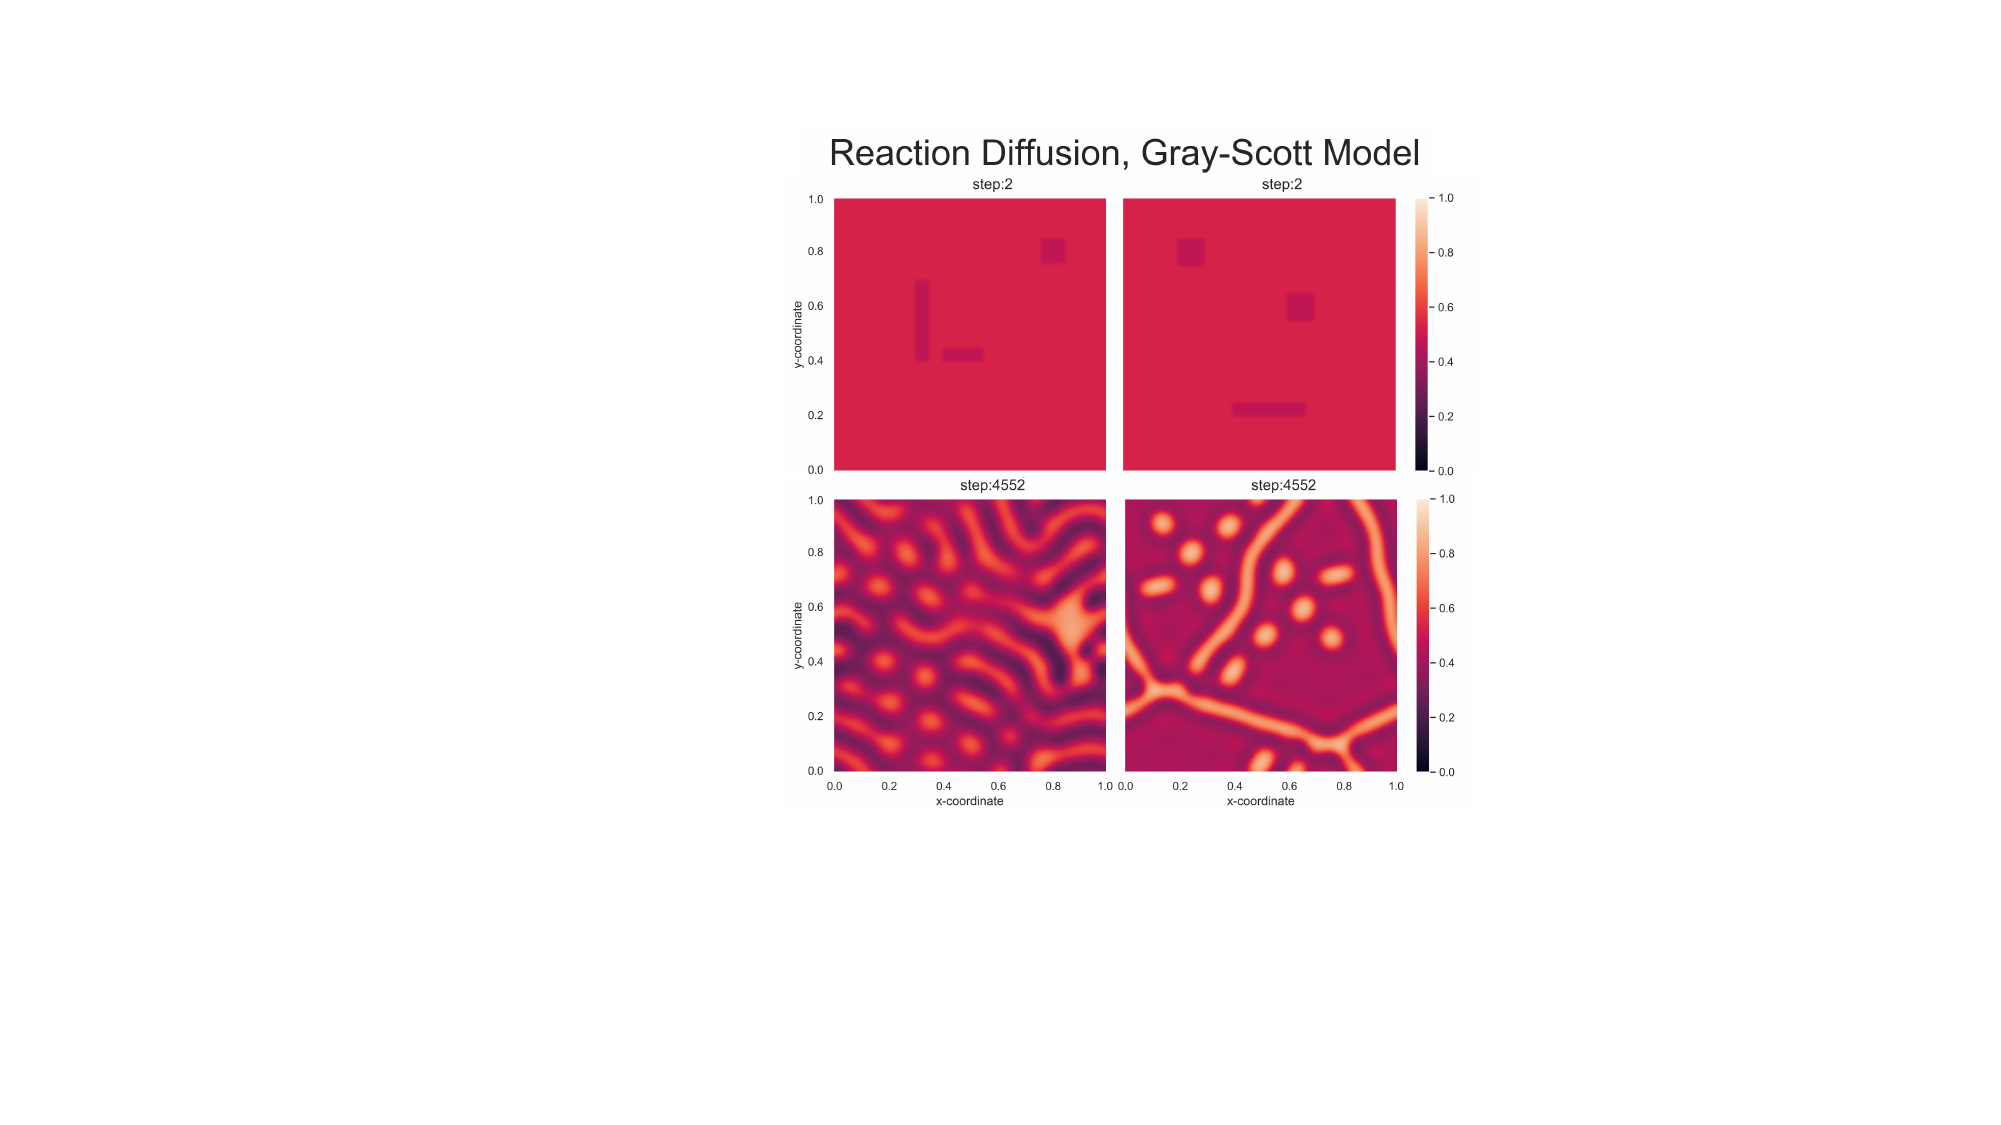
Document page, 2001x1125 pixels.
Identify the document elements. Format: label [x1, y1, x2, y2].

text_box [786, 128, 1478, 811]
